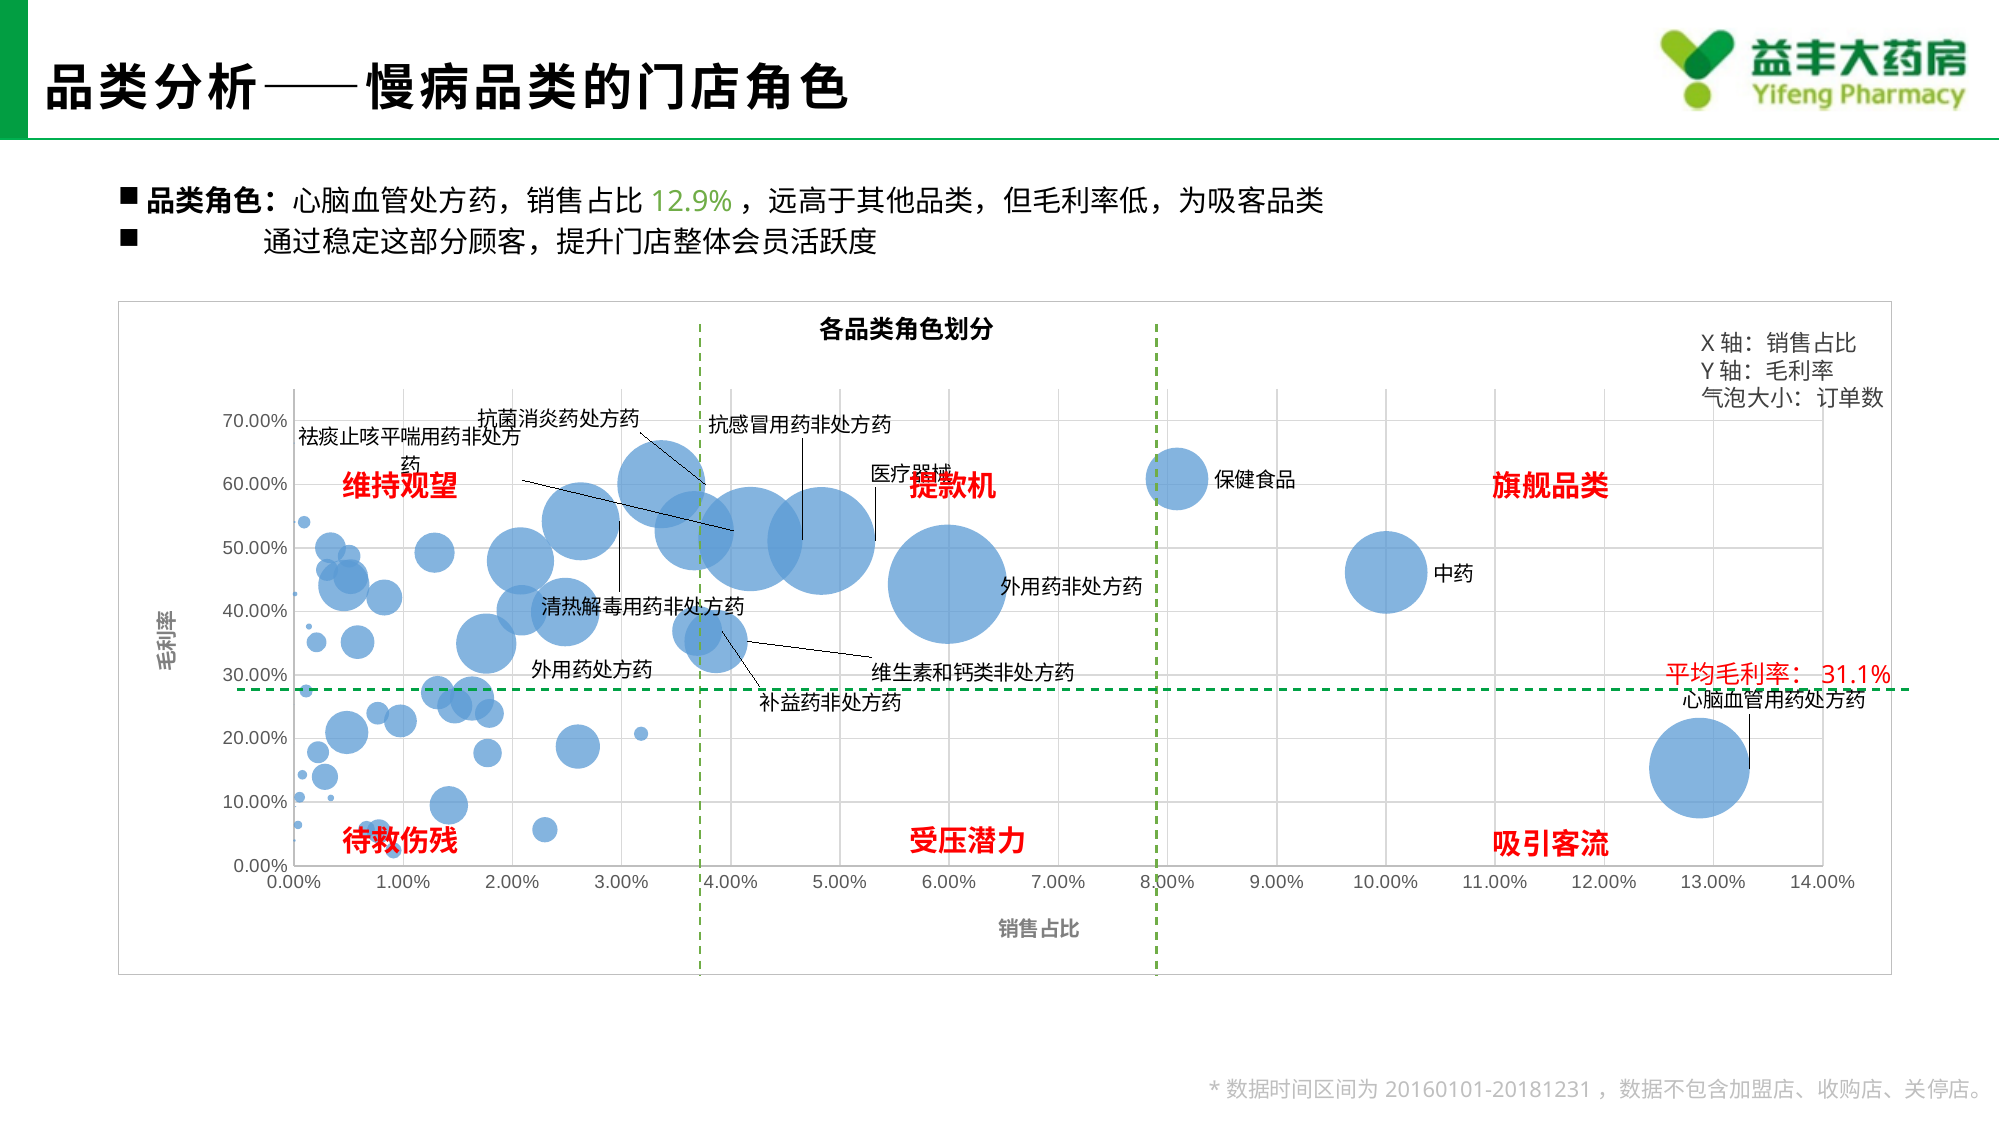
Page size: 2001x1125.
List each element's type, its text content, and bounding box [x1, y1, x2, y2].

text_box *数据时间区间为20160101-20181231，数据不包含加盟店、收购店、关停店。 [1208, 1078, 1994, 1103]
picture [1640, 11, 1991, 127]
chart [1157, 690, 1892, 975]
chart [700, 690, 1156, 975]
chart [118, 301, 1892, 975]
title 品类分析——慢病品类的门店角色 [27, 32, 911, 139]
text_box 品类角色：心脑血管处方药，销售占比12.9%，远高于其他品类，但毛利率低，为吸客品类 通过稳定这部分顾客，提升门店整体会员活跃度 [118, 175, 1456, 301]
